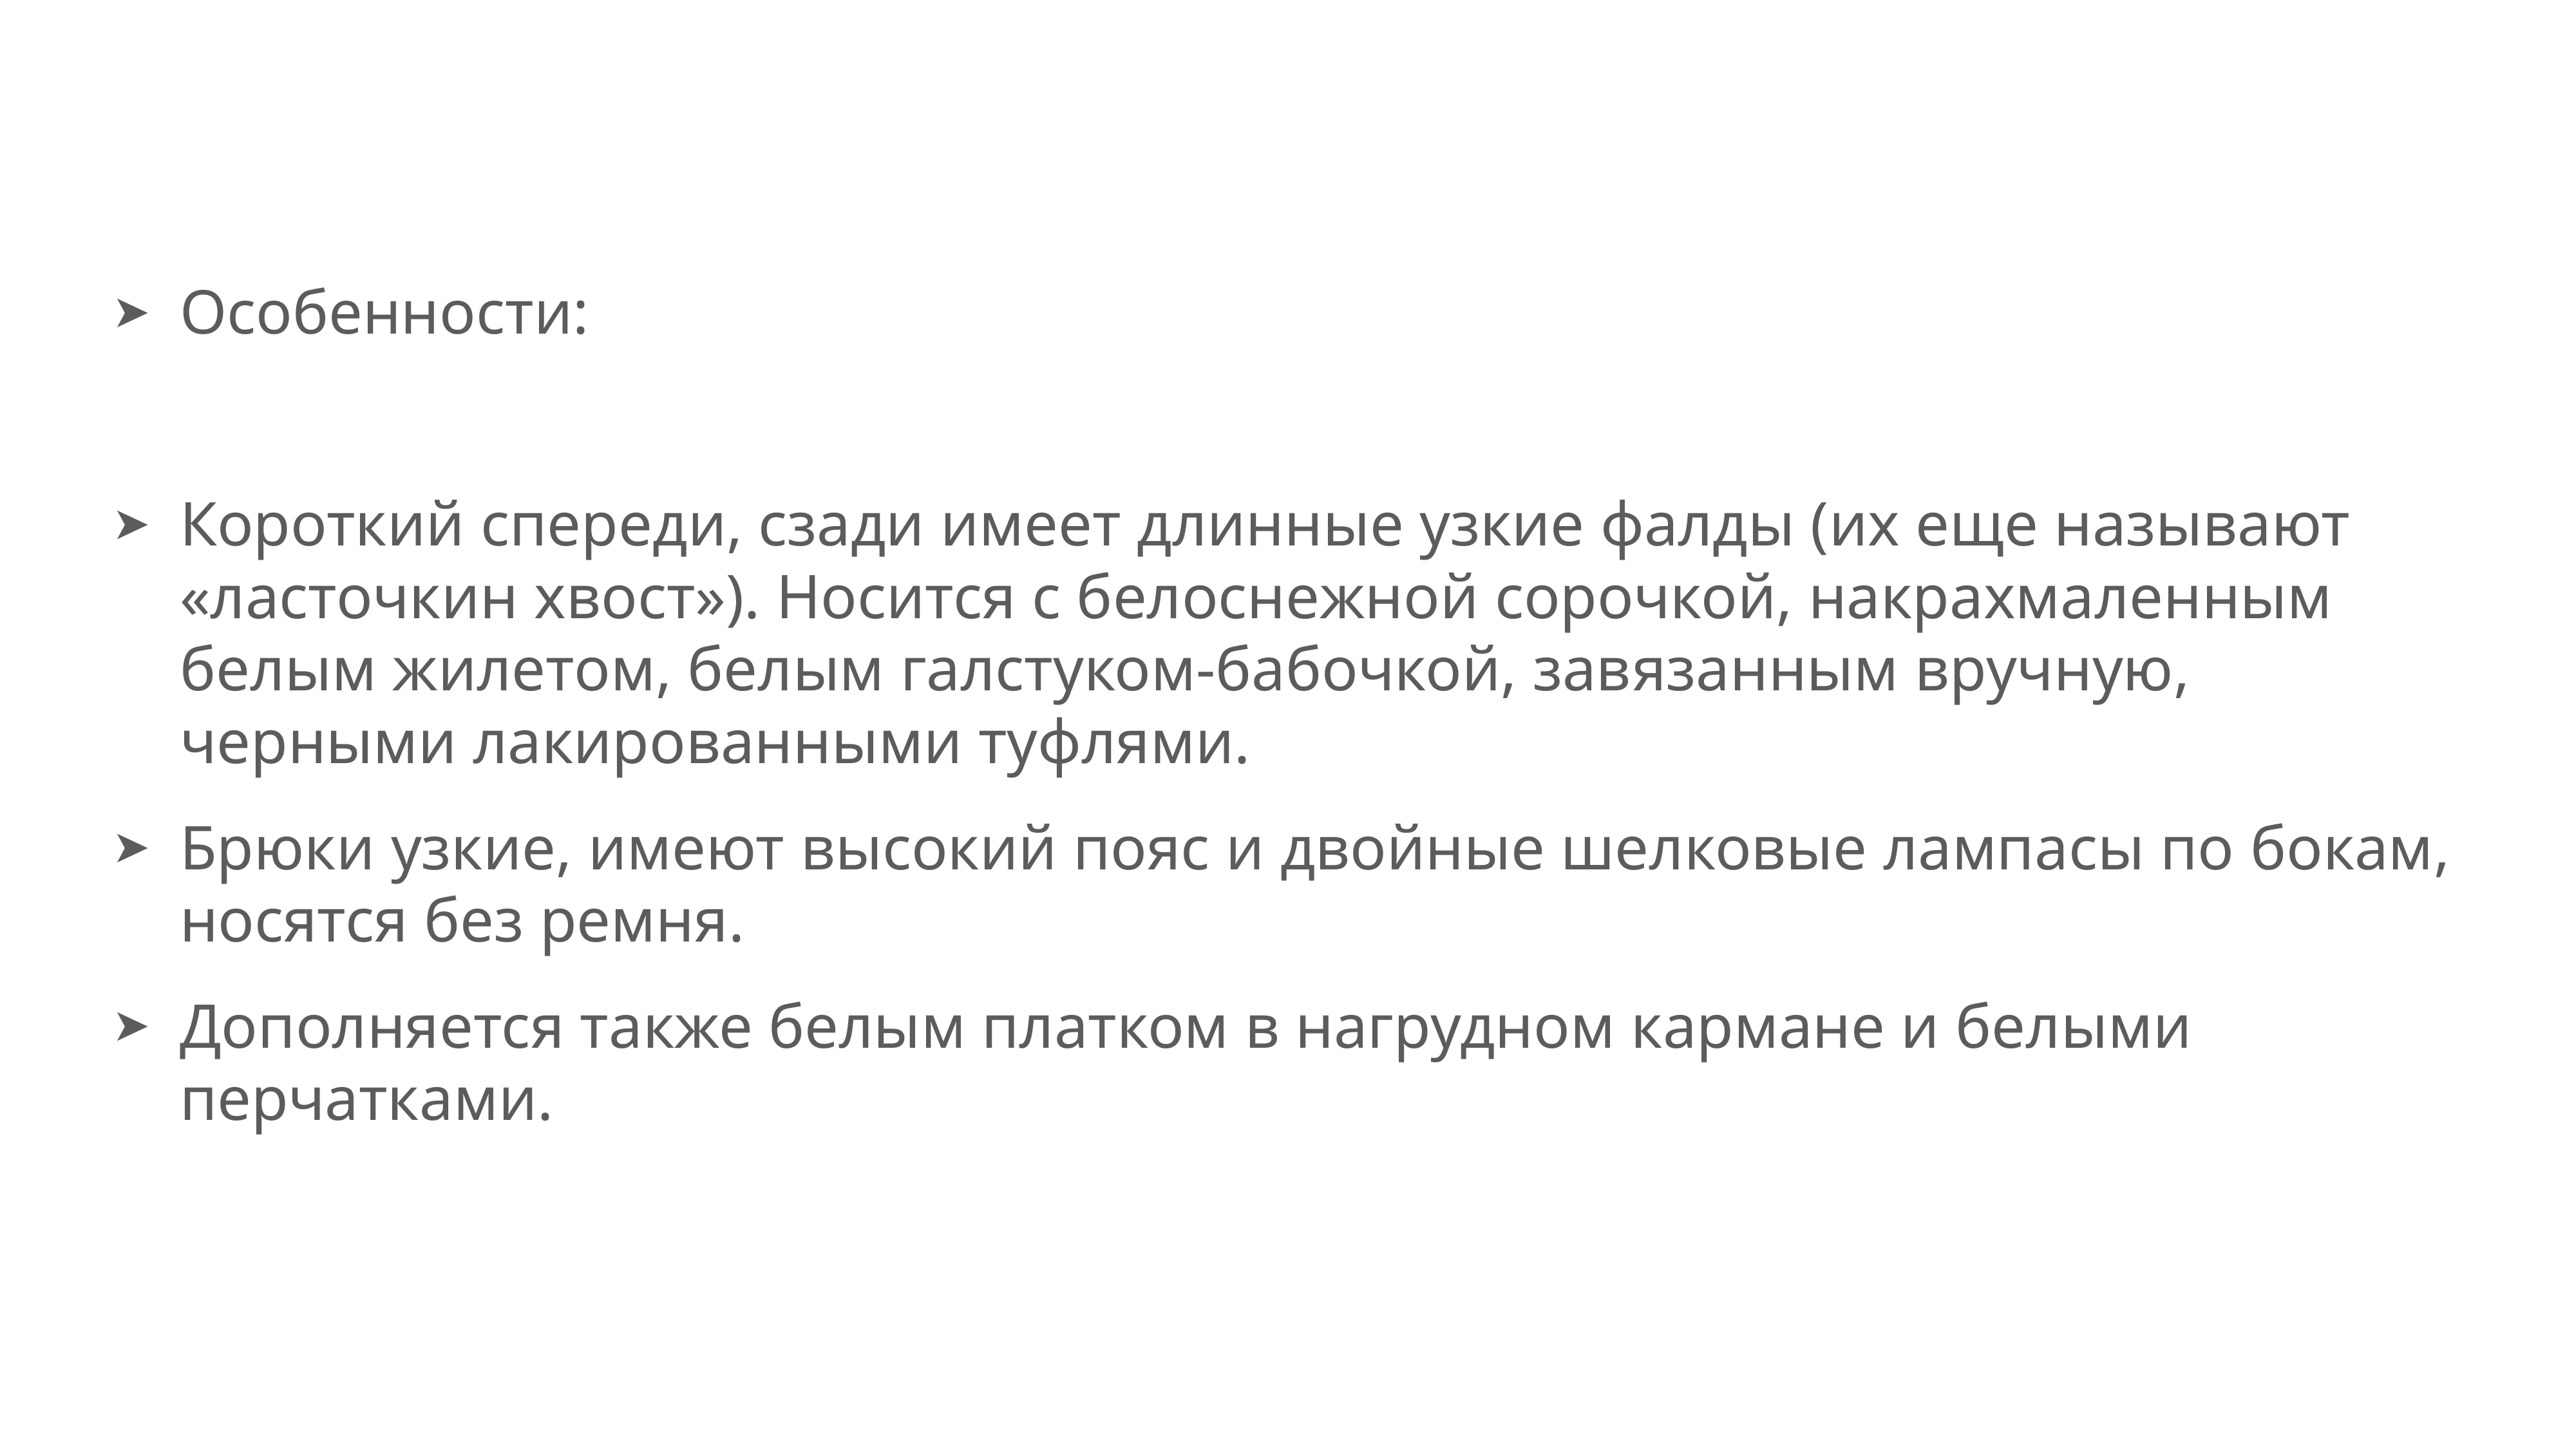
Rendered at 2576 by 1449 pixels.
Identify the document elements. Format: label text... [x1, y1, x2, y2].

list Особенности: Короткий спереди, сзади имеет длинные узкие фалды (их еще называют «ласточкин хвост»). Носится с белоснежной сорочкой, накрахмаленным белым жилетом, белым галстуком-бабочкой, завязанным вручную, черными лакированными туфлями. Брюки узкие, имеют высокий пояс и двойные шелковые лампасы по бокам, носятся без ремня. Дополняется также белым платком в нагрудном кармане и белыми перчатками. [107, 268, 2469, 1342]
